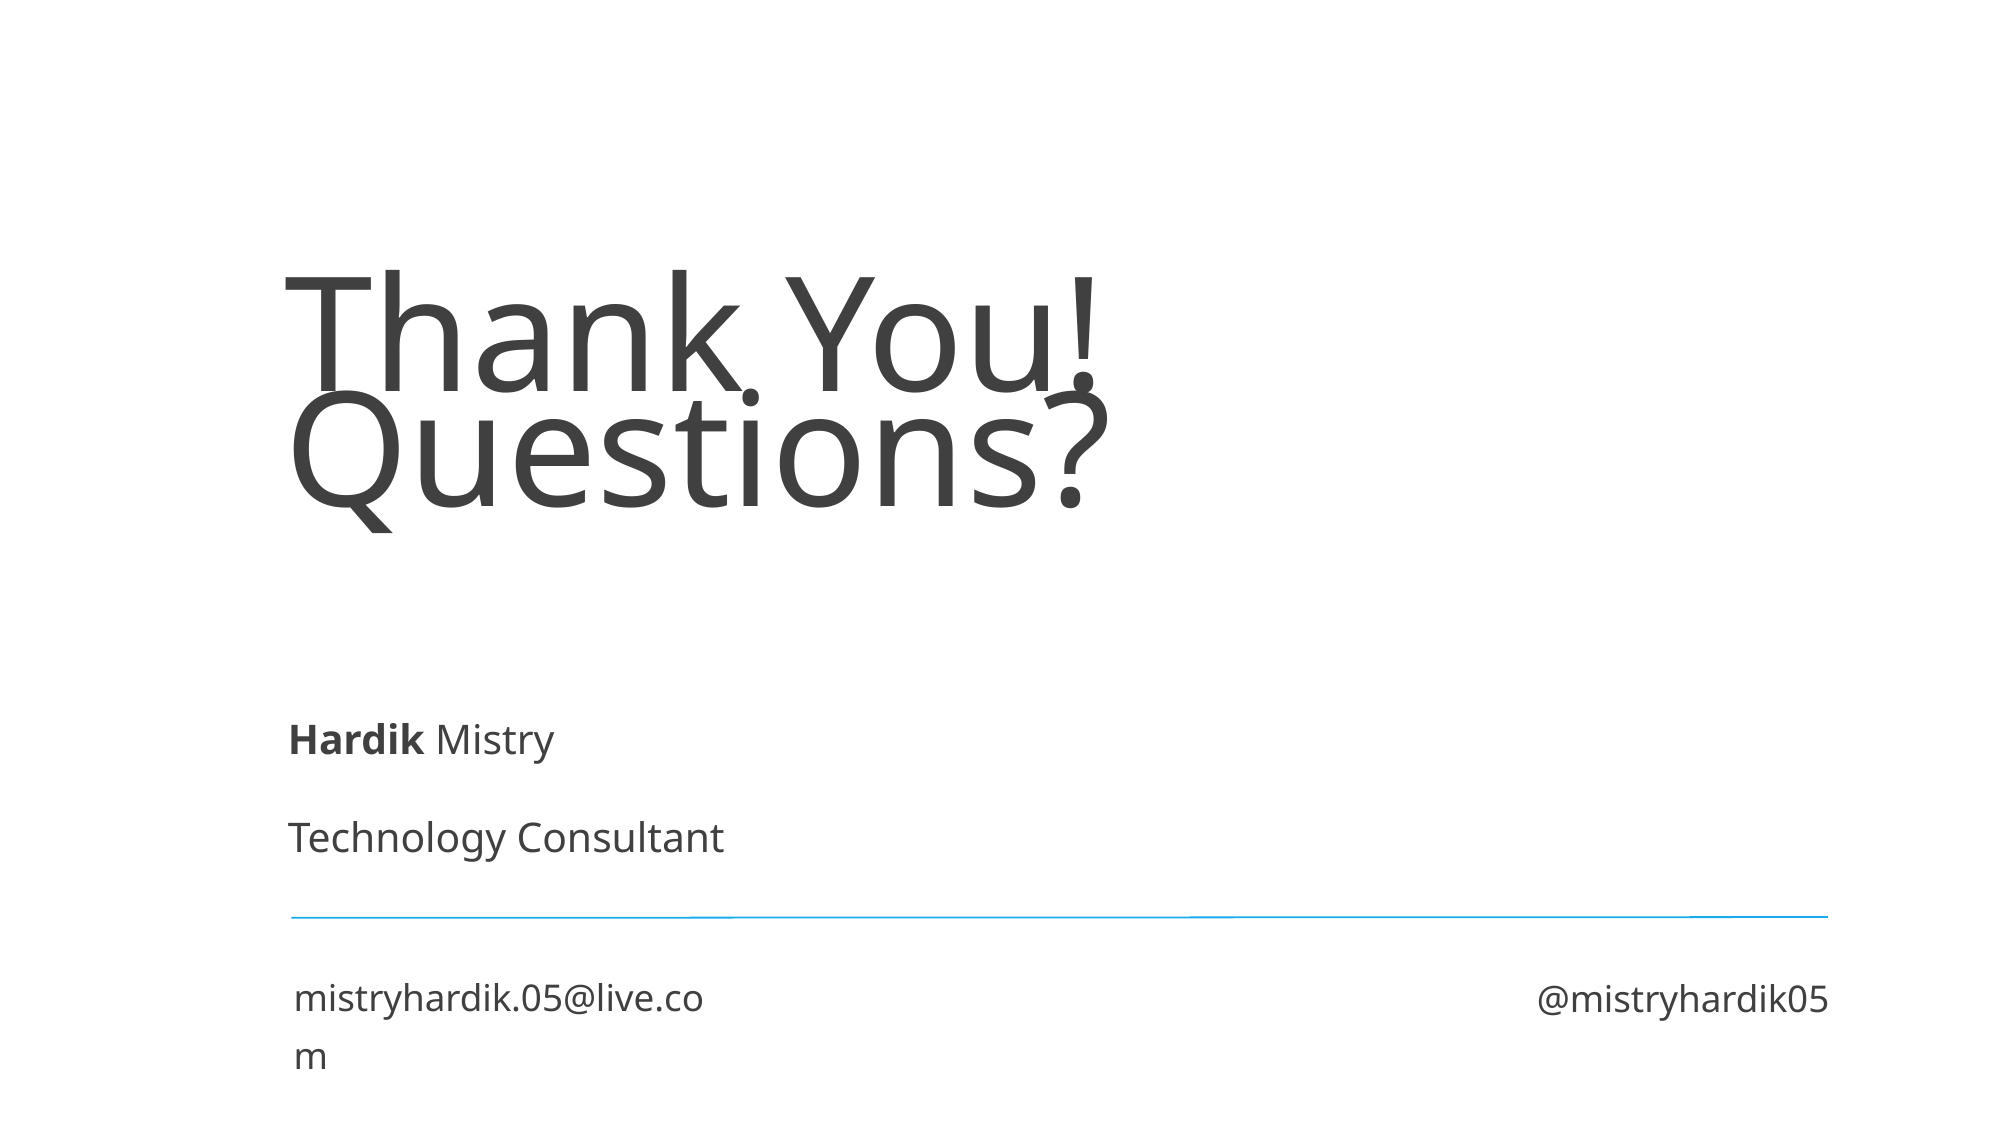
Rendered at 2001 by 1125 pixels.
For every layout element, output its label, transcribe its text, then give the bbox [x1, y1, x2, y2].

text_box Thank You! Questions? [255, 276, 1949, 412]
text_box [278, 954, 1845, 1028]
text_box Hardik Mistry Technology Consultant [284, 710, 961, 864]
